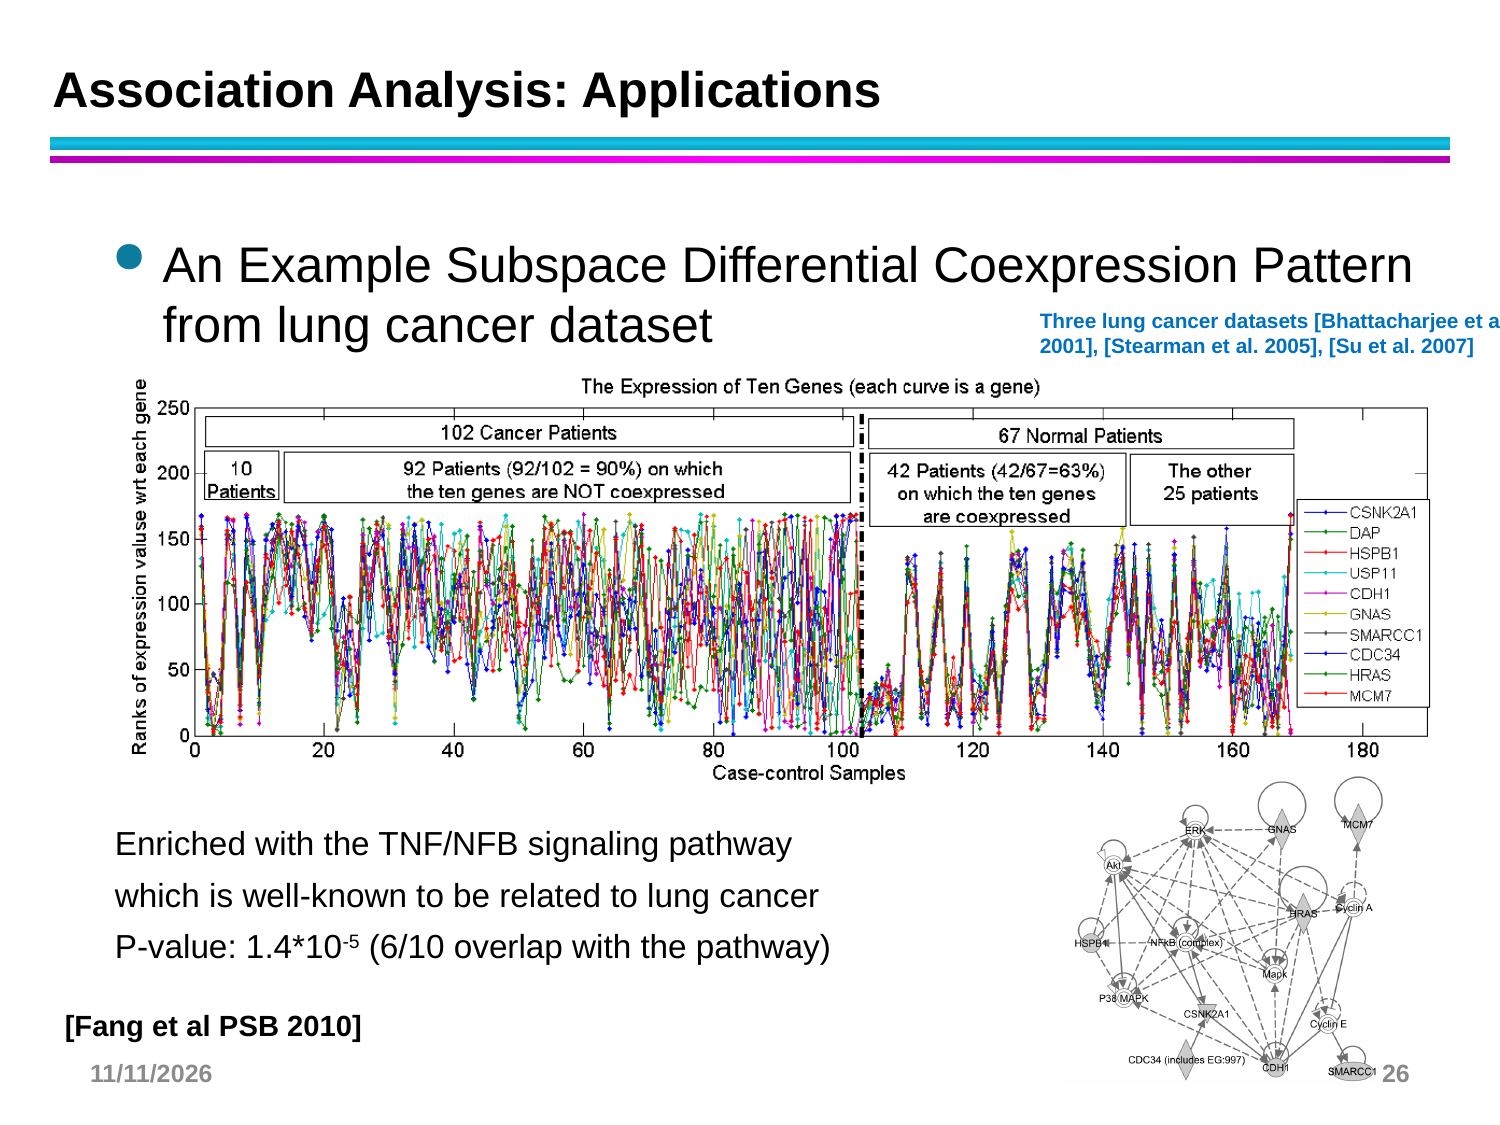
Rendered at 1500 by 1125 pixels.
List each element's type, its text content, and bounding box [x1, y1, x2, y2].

picture [112, 328, 1451, 1085]
slide_number 26 [1074, 1042, 1425, 1103]
text_box Association Analysis: Applications [37, 37, 1413, 125]
text_box [Fang et al PSB 2010] [50, 999, 450, 1050]
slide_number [75, 1042, 425, 1103]
list An Example Subspace Differential Coexpression Pattern from lung cancer dataset Enriched with the TNF/NFB signaling pathway which is well-known to be related to lung cancer P-value: 1.4*10-5 (6/10 overlap with the pathway) [99, 224, 1450, 1005]
text_box Three lung cancer datasets [Bhattacharjee et al. 2001], [Stearman et al. 2005], [Su et al. 2007] [1025, 299, 1500, 365]
